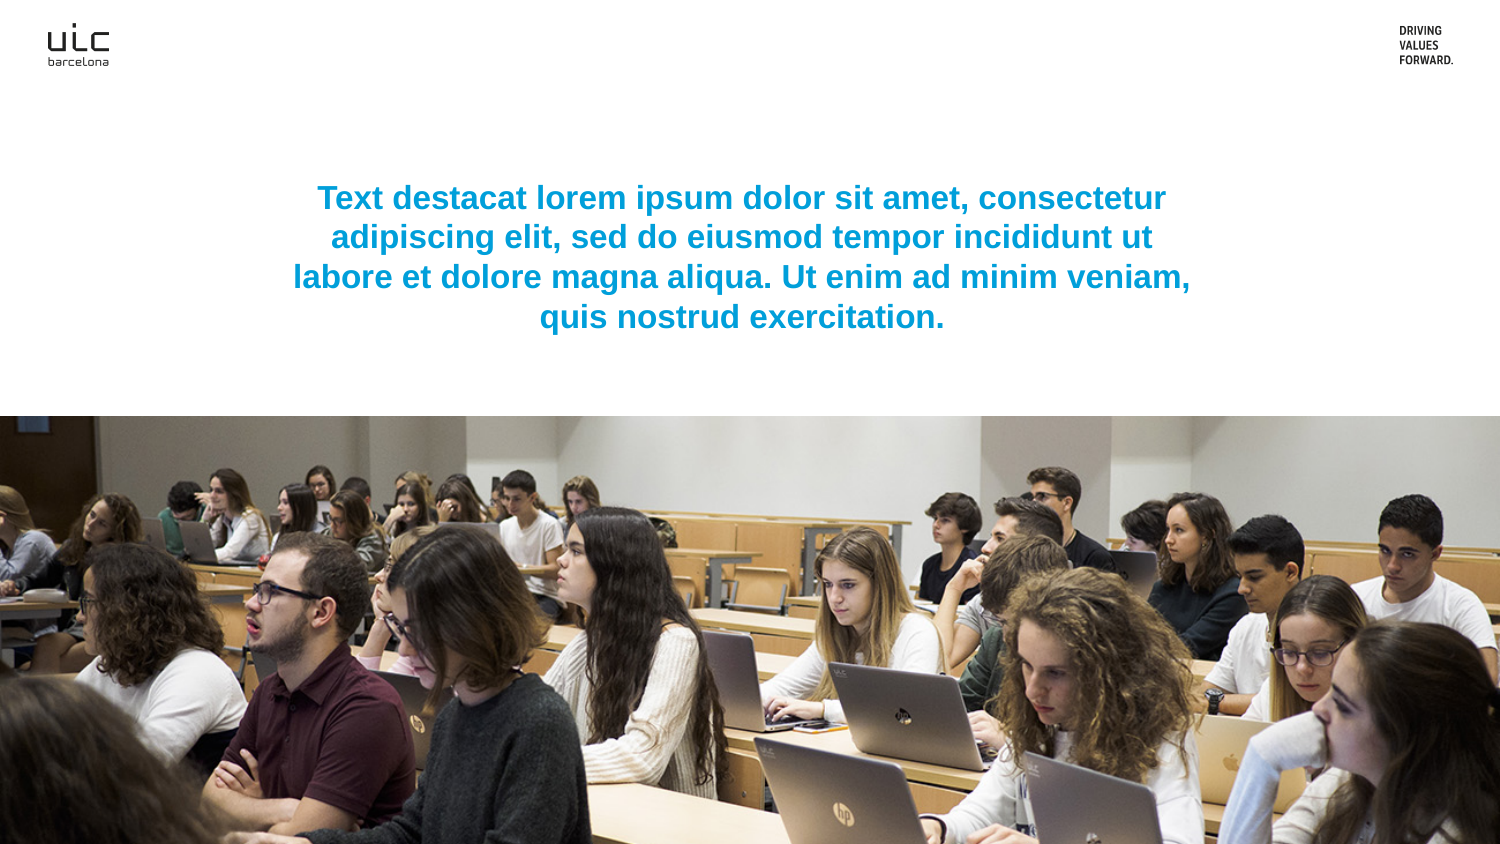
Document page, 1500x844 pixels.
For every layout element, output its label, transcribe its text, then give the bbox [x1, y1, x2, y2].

list Text destacat lorem ipsum dolor sit amet, consectetur adipiscing elit, sed do eiusmod tempor incididunt ut labore et dolore magna aliqua. Ut enim ad minim veniam, quis nostrud exercitation. [283, 168, 1217, 351]
picture [0, 416, 1500, 844]
picture [1398, 24, 1454, 66]
picture [47, 22, 110, 67]
